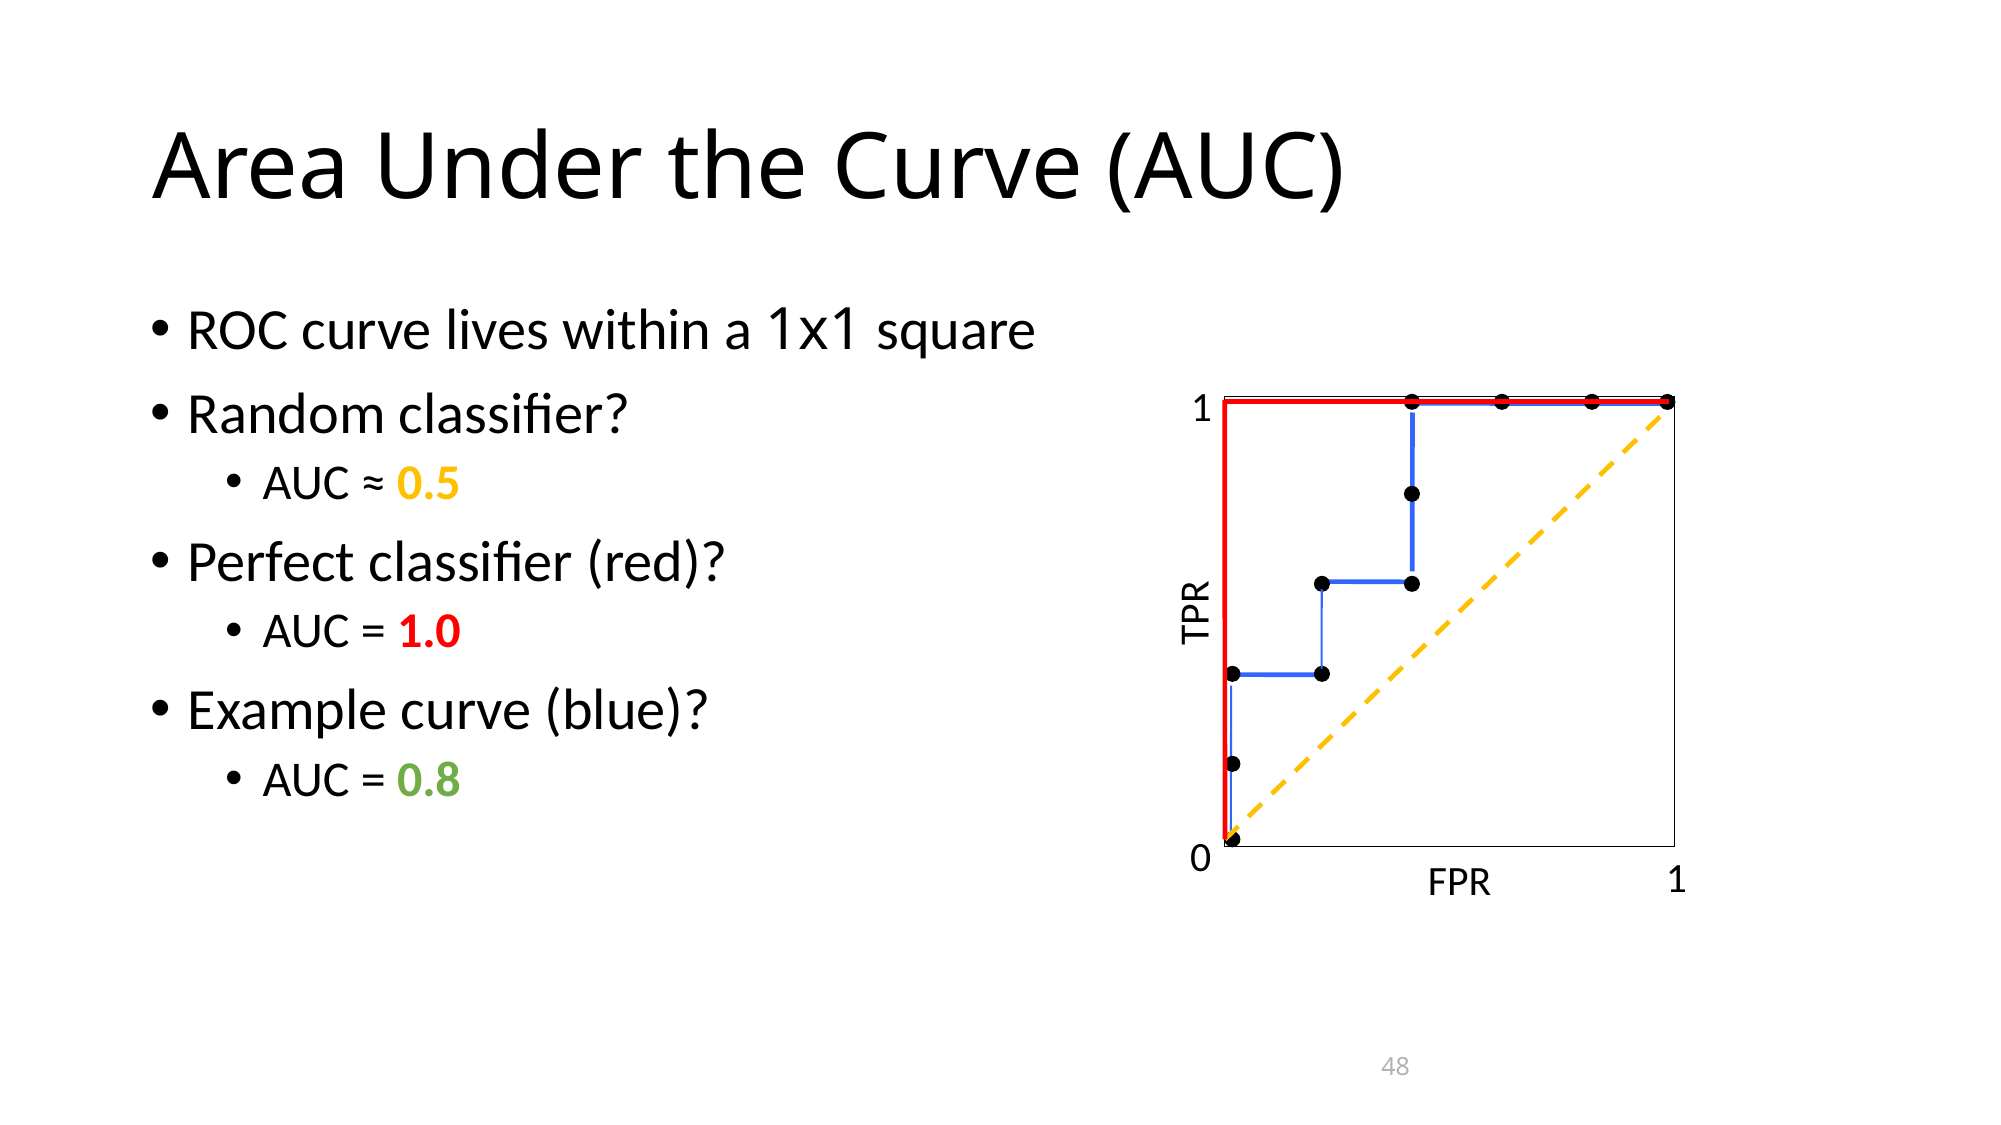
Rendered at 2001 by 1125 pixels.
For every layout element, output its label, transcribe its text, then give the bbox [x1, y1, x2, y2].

text_box [1404, 404, 1420, 409]
text_box [1542, 404, 1587, 409]
title Area Under the Curve (AUC) [137, 59, 1863, 278]
text_box [1228, 404, 1407, 409]
text_box [1584, 393, 1600, 399]
text_box FPR [1413, 847, 1507, 912]
text_box [1417, 404, 1497, 409]
list ROC curve lives within a 1x1 square Random classifier? AUC ≈ 0.5 Perfect classifier (red)? AUC = 1.0 Example curve (blue)? AUC = 0.8 [135, 291, 1148, 1030]
text_box [1507, 404, 1541, 409]
text_box [1494, 393, 1510, 399]
text_box 0 [1175, 821, 1227, 887]
text_box [1659, 393, 1676, 410]
slide_number 48 [1074, 1037, 1425, 1098]
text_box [1225, 409, 1668, 840]
text_box 1 [1176, 371, 1227, 437]
text_box [1224, 840, 1241, 848]
text_box [1237, 407, 1675, 847]
text_box [1404, 393, 1420, 399]
text_box [1494, 404, 1510, 409]
text_box [1584, 404, 1600, 409]
text_box 1 [1651, 843, 1702, 909]
text_box [1597, 404, 1662, 409]
text_box TPR [1159, 565, 1222, 661]
